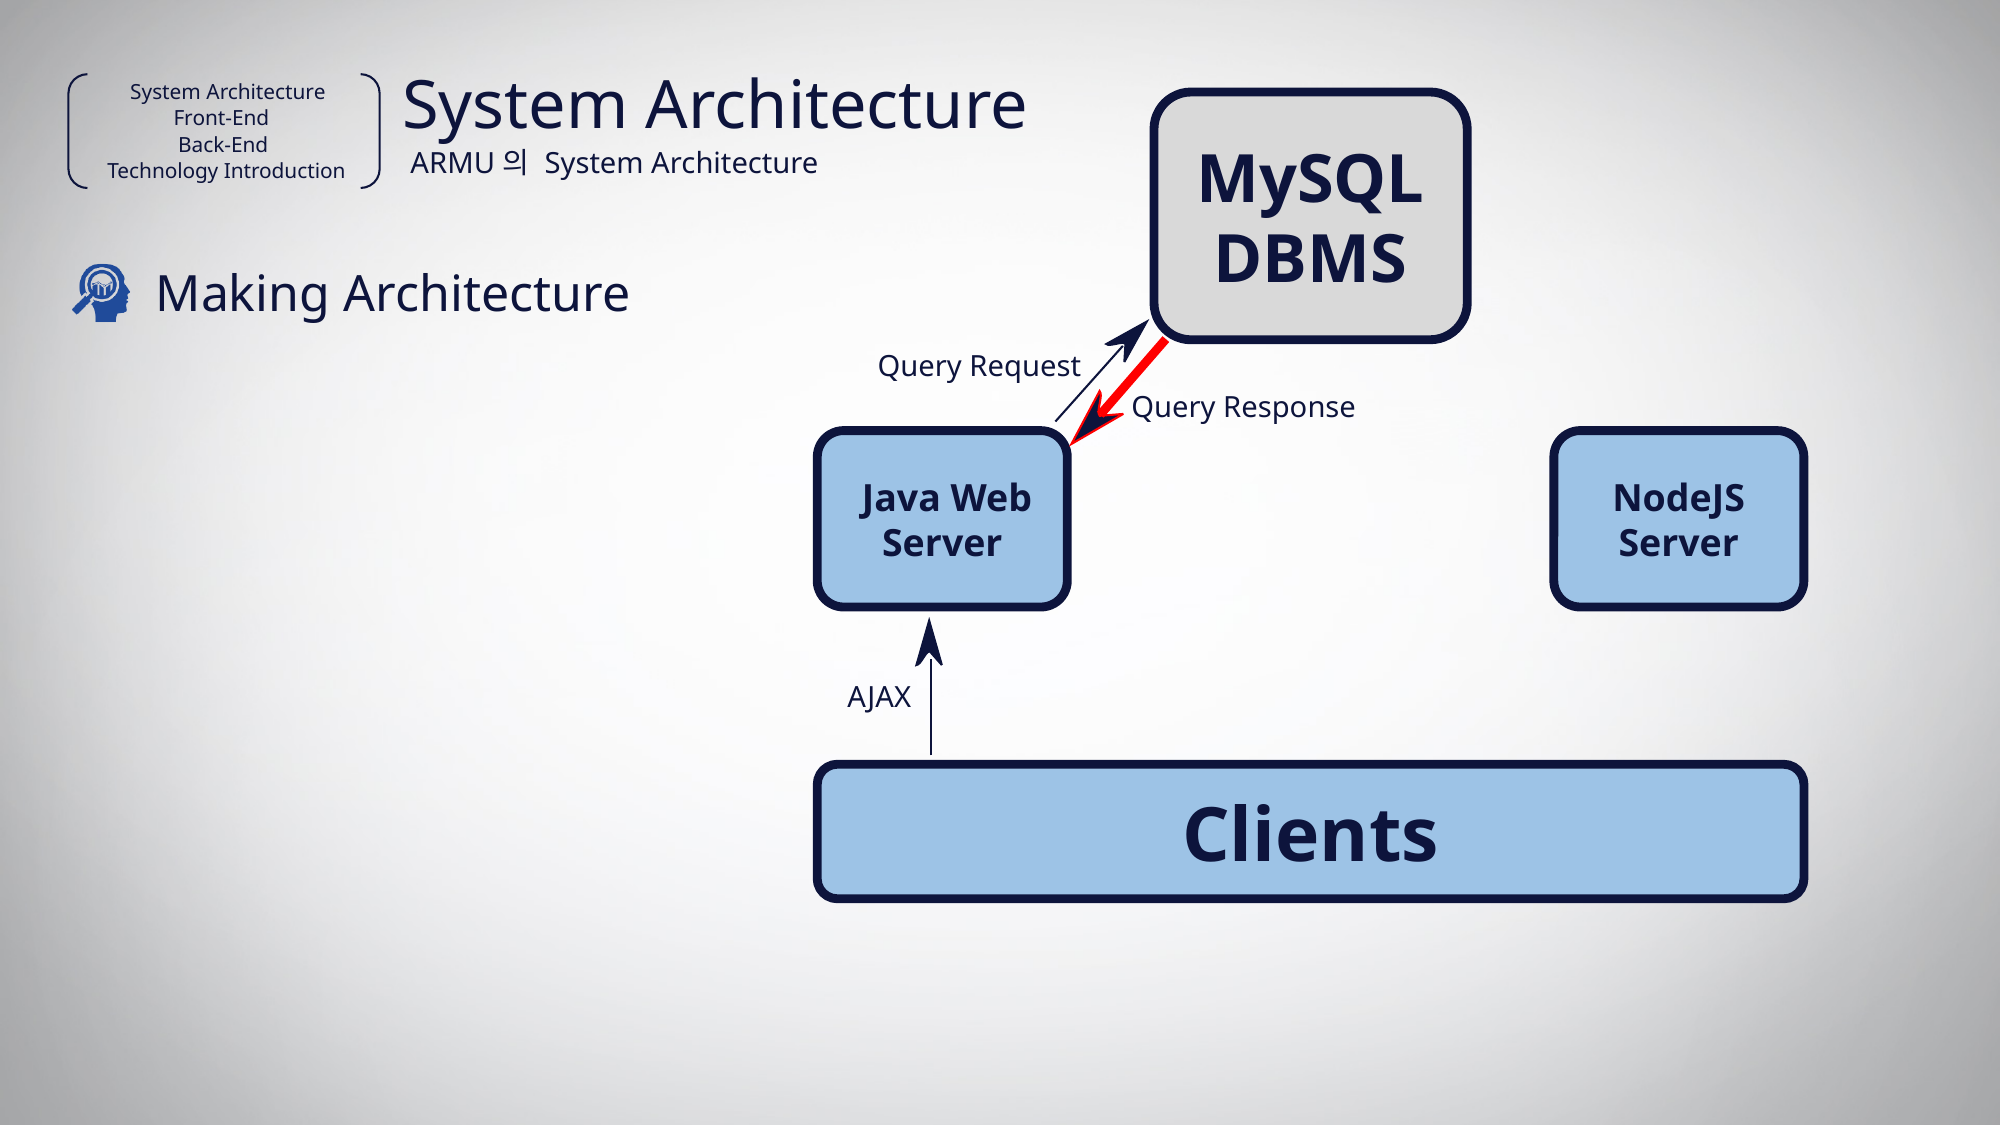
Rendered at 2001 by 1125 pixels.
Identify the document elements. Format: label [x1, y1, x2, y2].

text_box [1100, 339, 1166, 415]
picture [0, 0, 2000, 1125]
text_box [1055, 345, 1123, 422]
